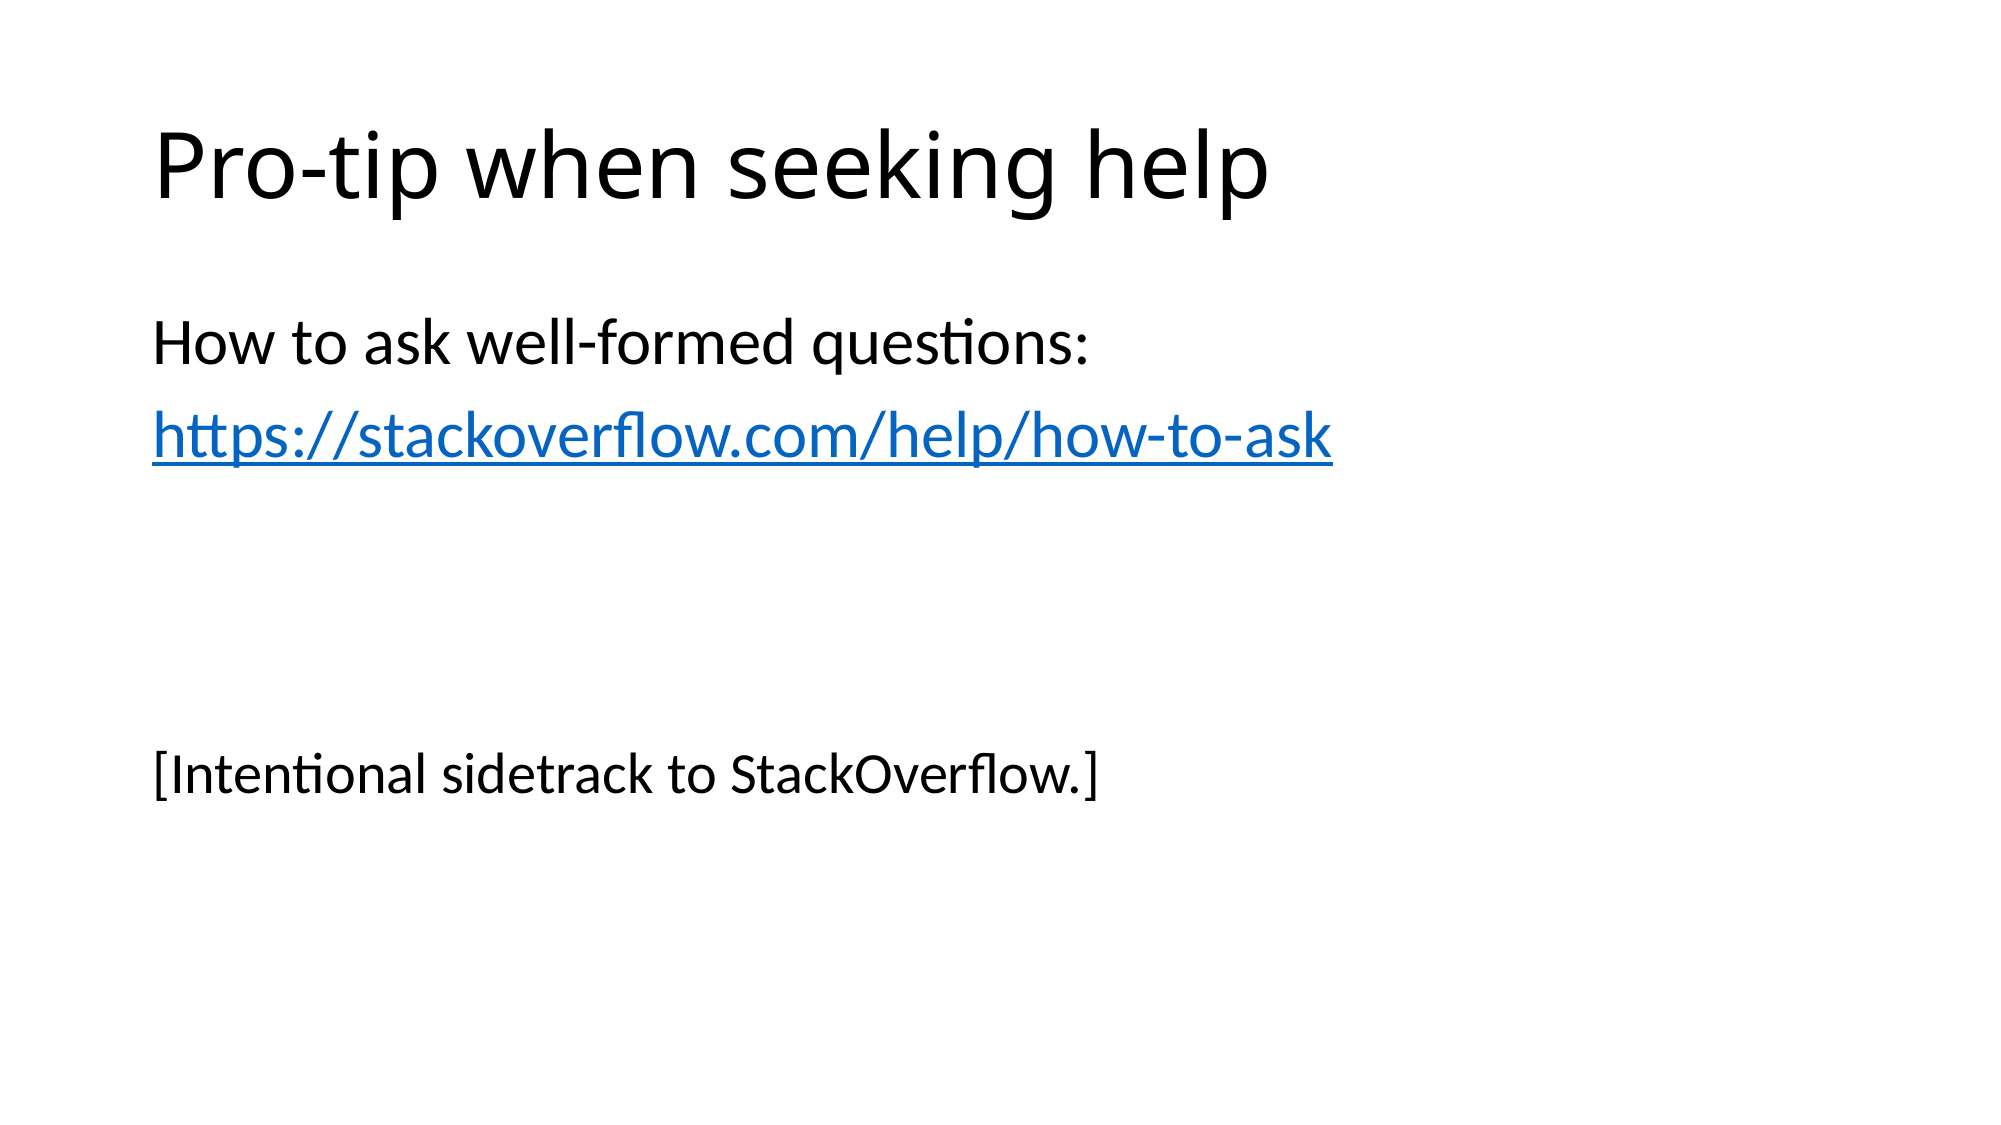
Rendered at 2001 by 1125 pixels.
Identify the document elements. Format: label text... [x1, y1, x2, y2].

list How to ask well-formed questions: https://stackoverflow.com/help/how-to-ask [Intentional sidetrack to StackOverflow.] [137, 299, 1863, 1014]
title Pro-tip when seeking help [137, 59, 1863, 278]
